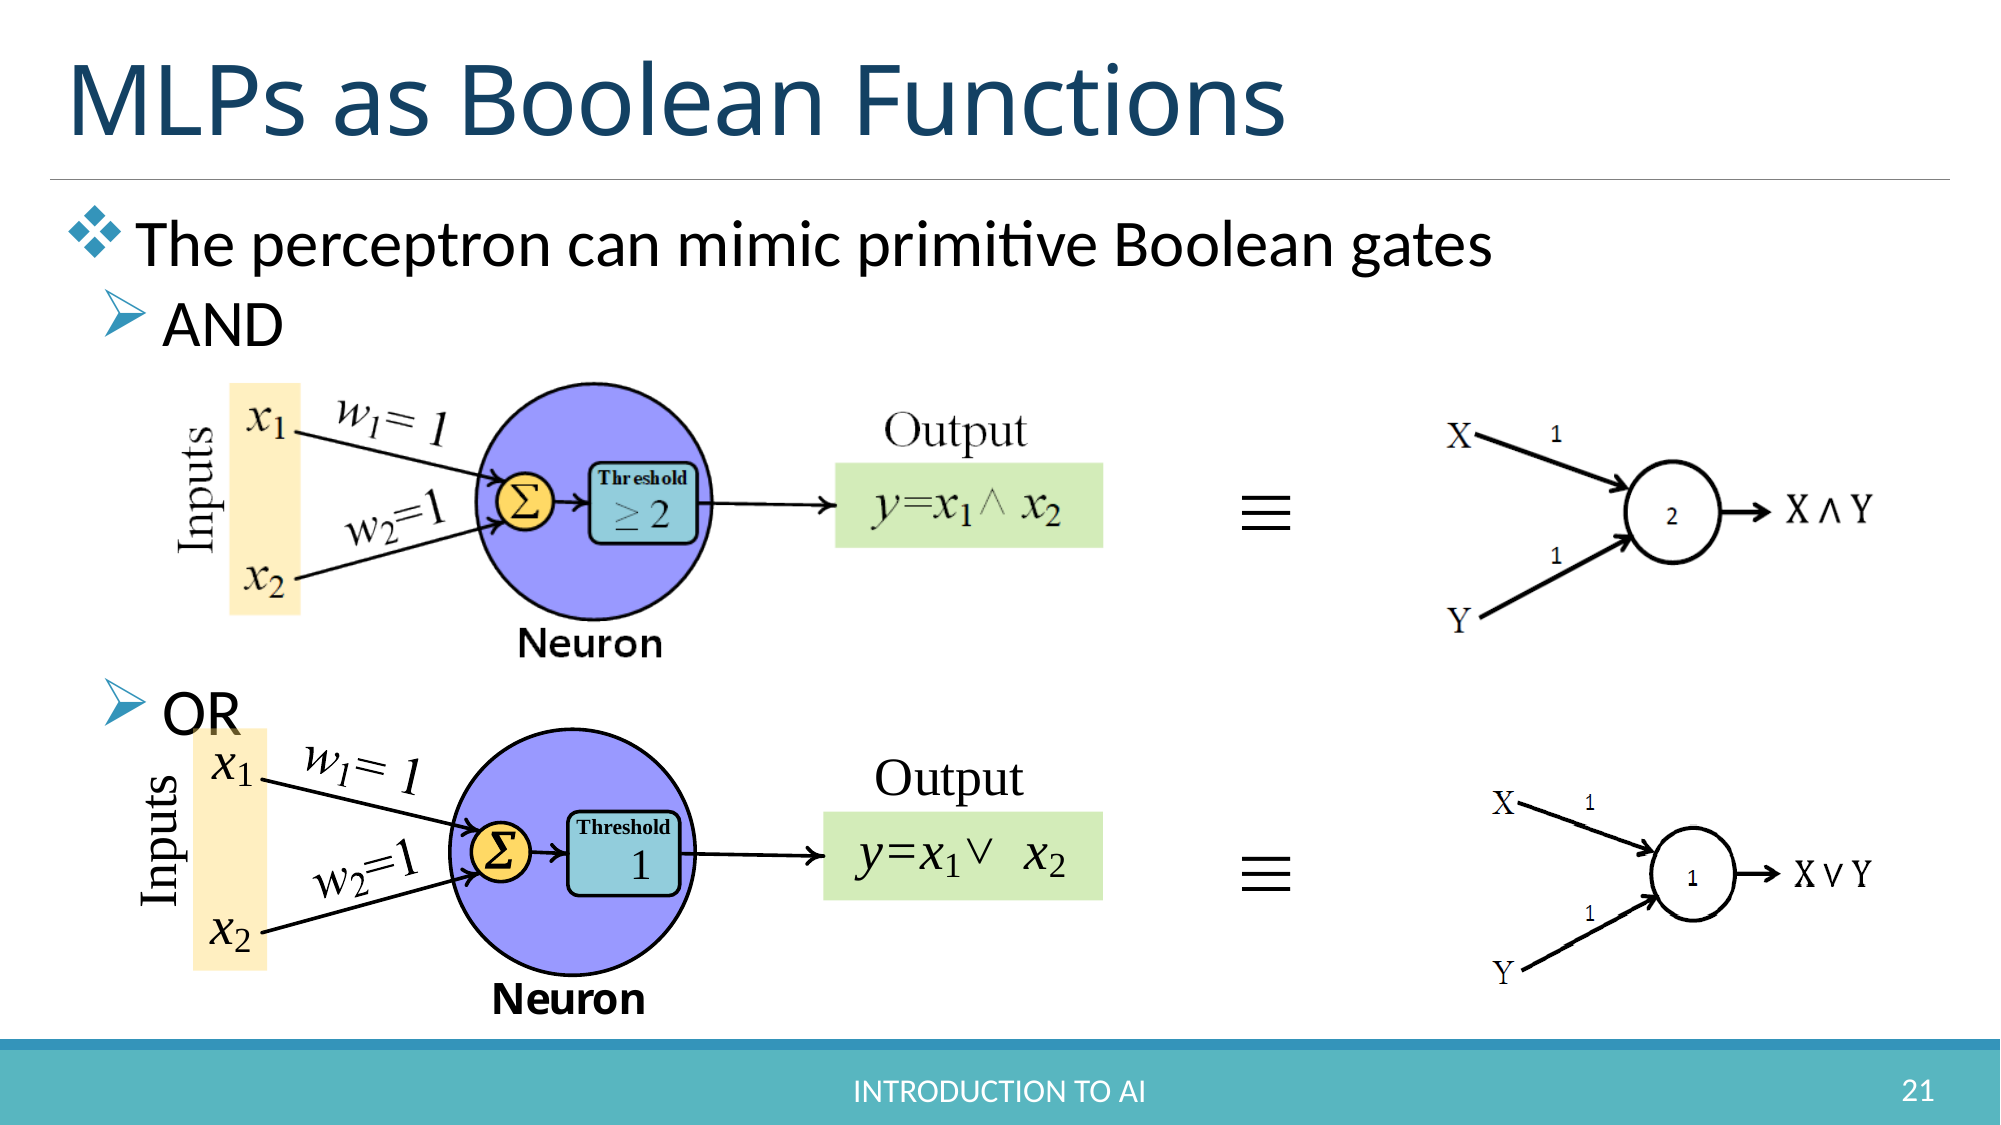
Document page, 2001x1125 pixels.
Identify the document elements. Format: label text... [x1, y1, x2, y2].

slide_number 21 [1734, 1057, 1950, 1118]
picture [1461, 765, 1888, 1007]
picture [1414, 397, 1888, 645]
text_box  [1219, 807, 1301, 923]
picture [153, 357, 1106, 690]
footer Introduction to AI [604, 1059, 1396, 1120]
picture [112, 699, 1107, 1048]
title MLPs as Boolean Functions [50, 47, 1950, 163]
list The perceptron can mimic primitive Boolean gates AND OR [50, 201, 1950, 1026]
text_box  [1219, 446, 1301, 562]
